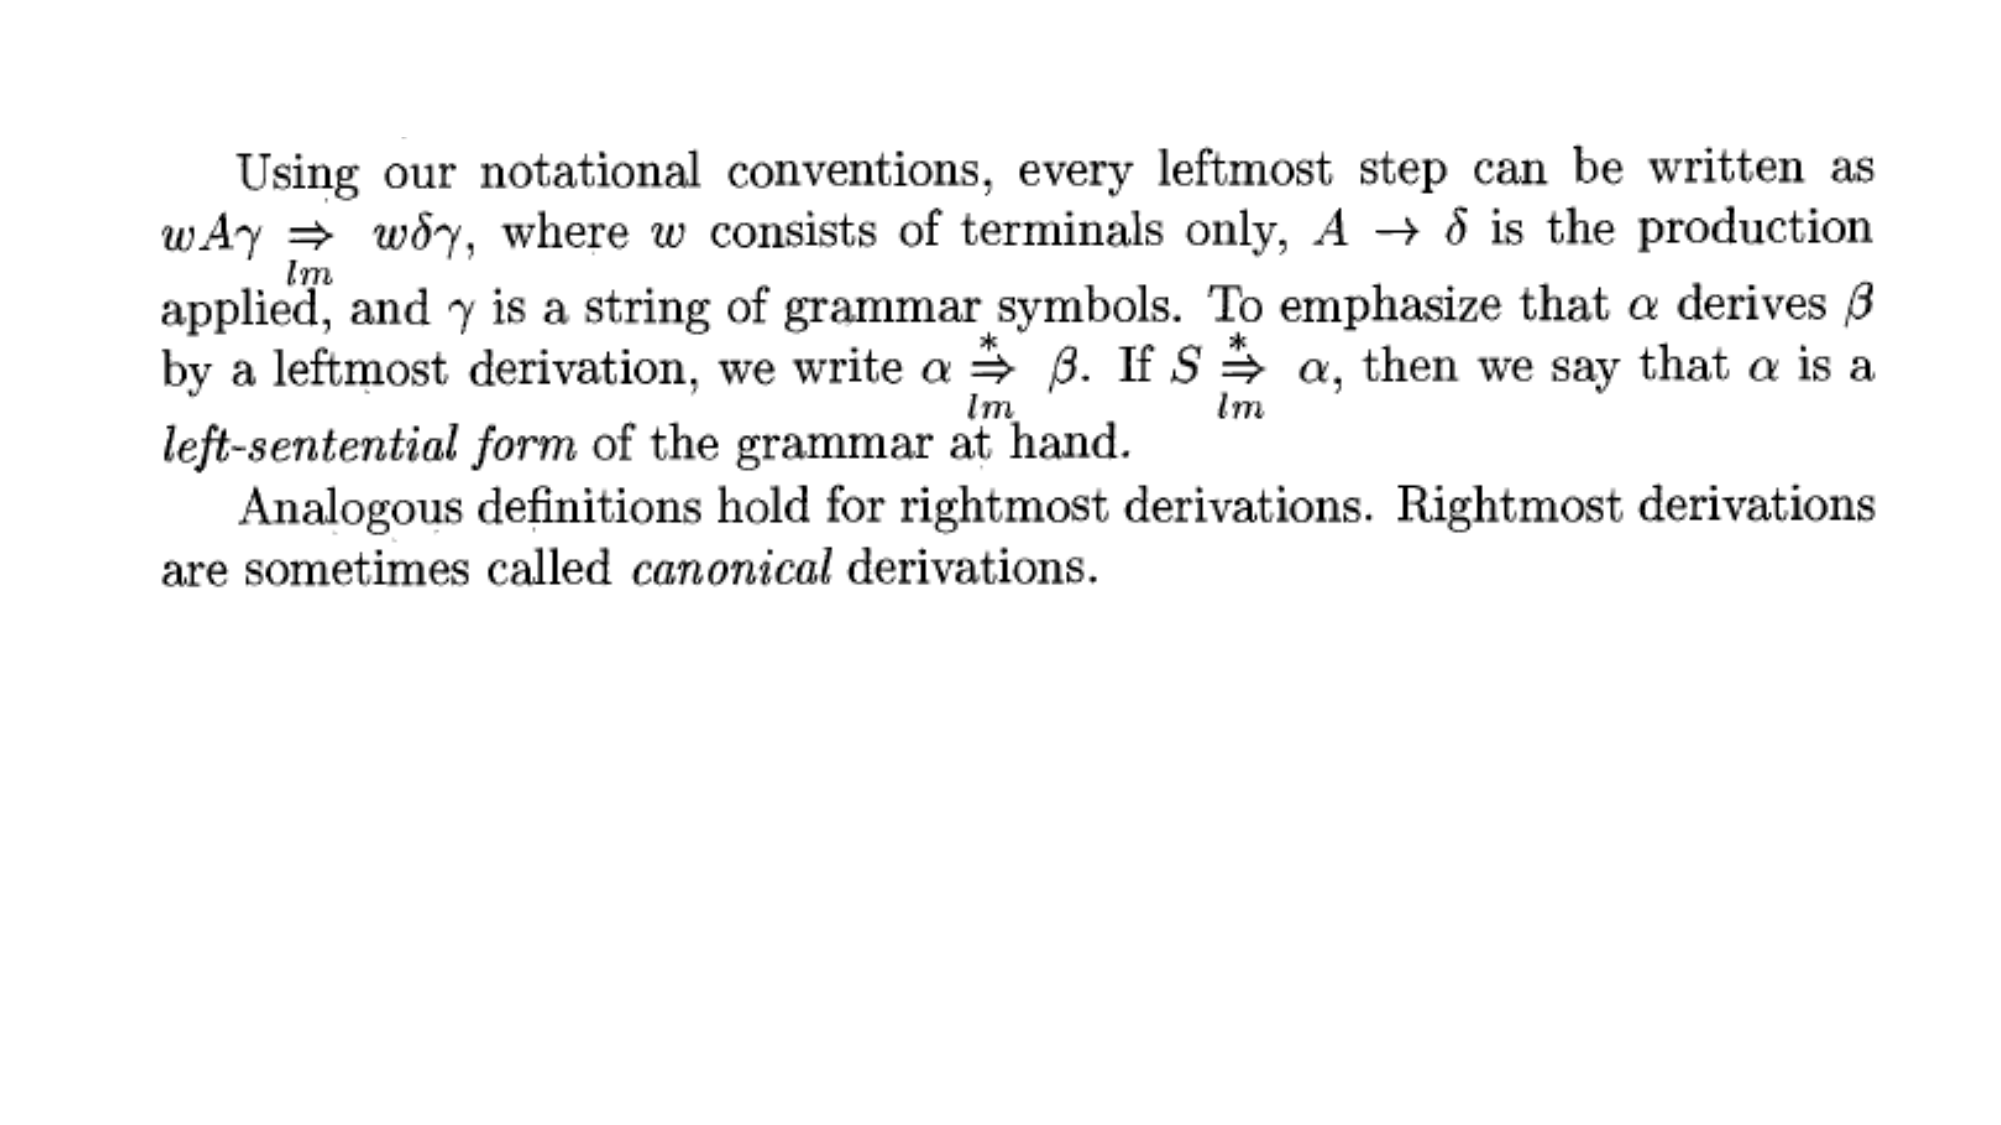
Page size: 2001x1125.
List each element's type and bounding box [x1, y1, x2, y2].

picture [133, 137, 1908, 637]
